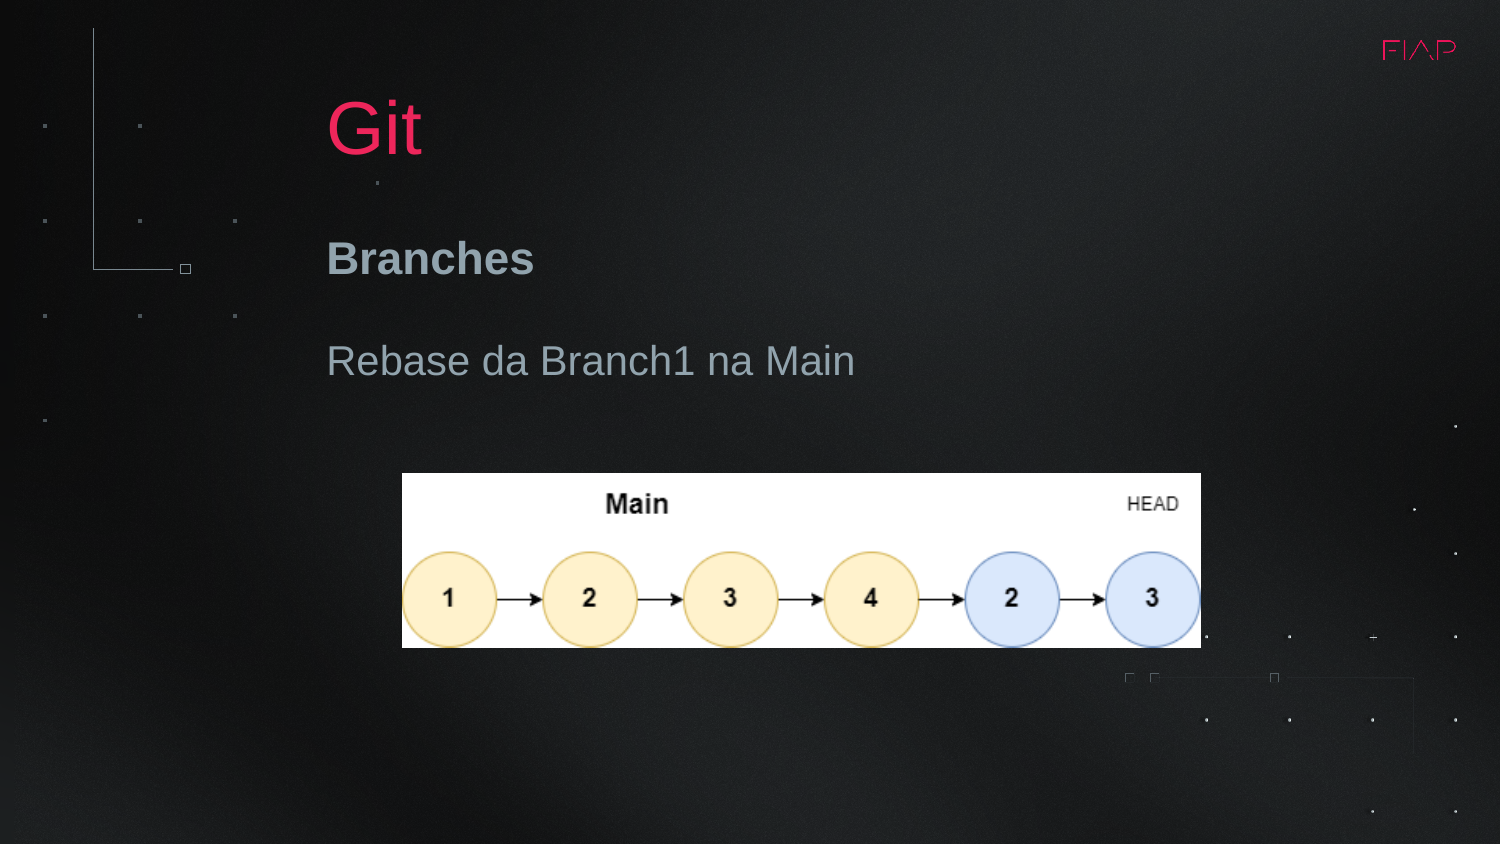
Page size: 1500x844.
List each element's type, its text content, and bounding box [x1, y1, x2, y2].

text_box Branches Rebase da Branch1 na Main [383, 220, 1292, 391]
text_box Git [383, 72, 1126, 177]
picture [0, 0, 1500, 844]
